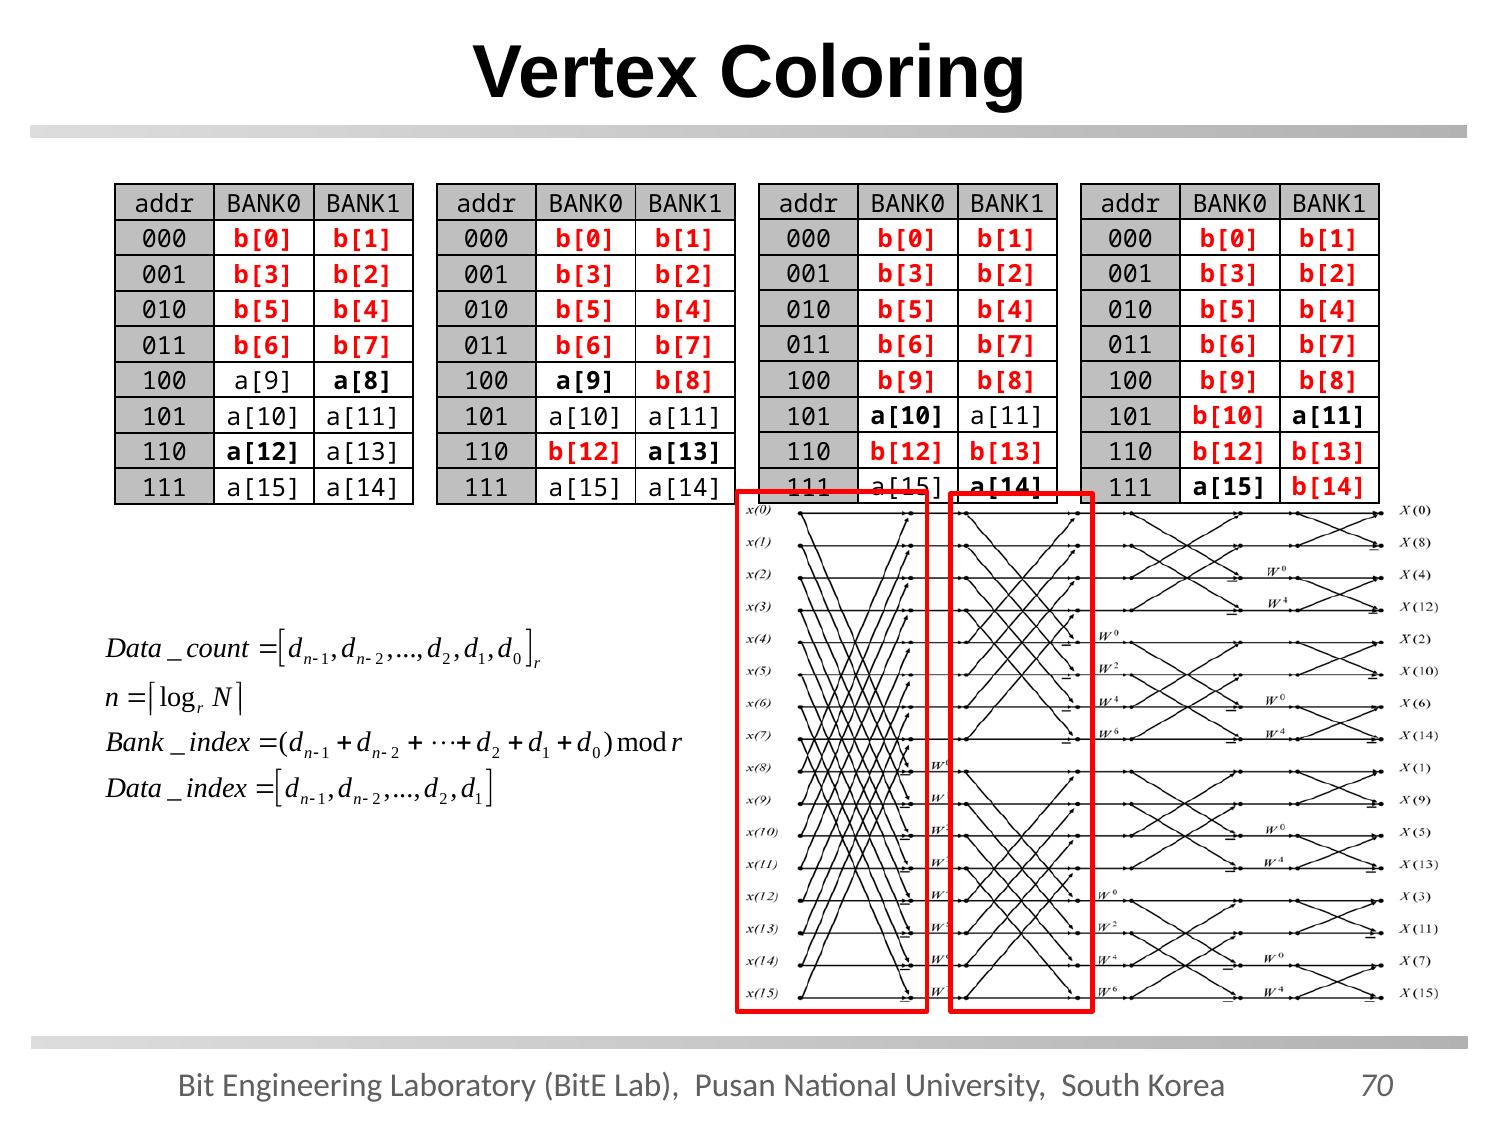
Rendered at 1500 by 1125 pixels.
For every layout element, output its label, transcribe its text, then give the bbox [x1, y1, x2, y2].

table_cell b[1] [315, 221, 412, 254]
table_cell b[2] [315, 256, 412, 290]
table_cell 010 [438, 292, 535, 325]
table_cell b[0] [1181, 220, 1279, 254]
table_cell b[6] [859, 327, 957, 360]
table_cell 101 [438, 398, 535, 432]
table_cell 111 [1082, 469, 1179, 501]
table_cell b[4] [315, 292, 412, 325]
table_cell a[9] [215, 363, 313, 396]
table_header BANK1 [636, 185, 734, 219]
title Vertex Coloring [50, 9, 1450, 126]
table_cell b[10] [1181, 398, 1279, 431]
table_cell b[12] [537, 434, 635, 467]
table_cell b[0] [859, 220, 957, 254]
table_header addr [438, 185, 535, 219]
table_cell b[1] [959, 220, 1056, 254]
table_cell b[2] [959, 256, 1056, 289]
table_cell a[12] [215, 434, 313, 467]
table_cell 111 [116, 469, 213, 503]
table_cell a[15] [537, 469, 635, 503]
table_cell 001 [1082, 256, 1179, 289]
table_cell b[3] [215, 256, 313, 290]
table_cell b[1] [636, 221, 734, 254]
table_cell a[15] [1181, 469, 1279, 501]
table_cell b[2] [1281, 256, 1378, 289]
table_cell b[5] [215, 292, 313, 325]
table_header BANK1 [315, 185, 412, 219]
table_cell b[8] [1281, 362, 1378, 396]
table_cell a[9] [537, 363, 635, 396]
table_cell b[4] [959, 291, 1056, 325]
table_cell 000 [1082, 220, 1179, 254]
table_cell a[11] [1281, 398, 1378, 431]
table_cell b[5] [1181, 291, 1279, 325]
table_cell 001 [116, 256, 213, 290]
table_cell a[11] [636, 398, 734, 432]
table_cell b[7] [959, 327, 1056, 360]
table_cell a[14] [959, 469, 1056, 493]
picture [746, 503, 1438, 1002]
table_header BANK0 [859, 185, 957, 218]
table_cell b[14] [1281, 469, 1378, 501]
table_cell b[9] [1181, 362, 1279, 396]
table_cell a[14] [315, 469, 412, 503]
table_header BANK0 [537, 185, 635, 219]
table_cell b[0] [537, 221, 635, 254]
table_header BANK0 [1181, 185, 1279, 218]
table_cell b[2] [636, 256, 734, 290]
table_cell b[8] [636, 363, 734, 396]
table_cell b[3] [859, 256, 957, 289]
table_cell 111 [760, 469, 857, 491]
table_cell 101 [116, 398, 213, 432]
table_cell a[13] [636, 434, 734, 467]
table_cell b[8] [959, 362, 1056, 396]
table_cell 110 [760, 433, 857, 467]
table_header BANK0 [215, 185, 313, 219]
table_cell b[12] [1181, 433, 1279, 467]
table_cell b[6] [1181, 327, 1279, 360]
table_cell 011 [760, 327, 857, 360]
table_cell 011 [1082, 327, 1179, 360]
table_header BANK1 [1281, 185, 1378, 218]
table_cell b[4] [1281, 291, 1378, 325]
table_cell 110 [116, 434, 213, 467]
table_cell b[7] [315, 327, 412, 361]
table_cell a[10] [537, 398, 635, 432]
table_cell 010 [1082, 291, 1179, 325]
table_cell 100 [116, 363, 213, 396]
table_cell 000 [438, 221, 535, 254]
table_cell b[3] [1181, 256, 1279, 289]
table_cell 111 [438, 469, 535, 503]
table_cell 100 [438, 363, 535, 396]
text_box [950, 493, 1093, 501]
table_cell b[1] [1281, 220, 1378, 254]
picture [100, 627, 690, 812]
table_cell a[8] [315, 363, 412, 396]
table_header BANK1 [959, 185, 1056, 218]
table_cell 101 [1082, 398, 1179, 431]
table_cell b[13] [959, 433, 1056, 467]
table_cell 010 [116, 292, 213, 325]
table_cell b[12] [859, 433, 957, 467]
table_cell b[6] [537, 327, 635, 361]
table_cell 110 [1082, 433, 1179, 467]
table_cell a[14] [636, 469, 734, 503]
table_cell a[13] [315, 434, 412, 467]
table_cell b[5] [859, 291, 957, 325]
table_cell a[10] [215, 398, 313, 432]
table_cell b[3] [537, 256, 635, 290]
table_cell 100 [1082, 362, 1179, 396]
text_box [736, 491, 928, 1012]
table_cell 011 [438, 327, 535, 361]
table_cell 001 [438, 256, 535, 290]
table_cell 000 [116, 221, 213, 254]
table_cell 101 [760, 398, 857, 431]
table_header addr [760, 185, 857, 218]
table_cell a[15] [215, 469, 313, 503]
table_cell a[11] [315, 398, 412, 432]
table_cell a[15] [859, 469, 957, 501]
table_cell 011 [116, 327, 213, 361]
table_cell b[5] [537, 292, 635, 325]
table_cell 010 [760, 291, 857, 325]
table_cell b[7] [636, 327, 734, 361]
table_header addr [116, 185, 213, 219]
table_cell 000 [760, 220, 857, 254]
table_cell 100 [760, 362, 857, 396]
table_cell b[9] [859, 362, 957, 396]
table_cell b[13] [1281, 433, 1378, 467]
table_cell a[10] [859, 398, 957, 431]
table_header addr [1082, 185, 1179, 218]
table_cell b[0] [215, 221, 313, 254]
table_cell 001 [760, 256, 857, 289]
table_cell a[11] [959, 398, 1056, 431]
table_cell 110 [438, 434, 535, 467]
table_cell b[6] [215, 327, 313, 361]
table_cell b[7] [1281, 327, 1378, 360]
table_cell b[4] [636, 292, 734, 325]
